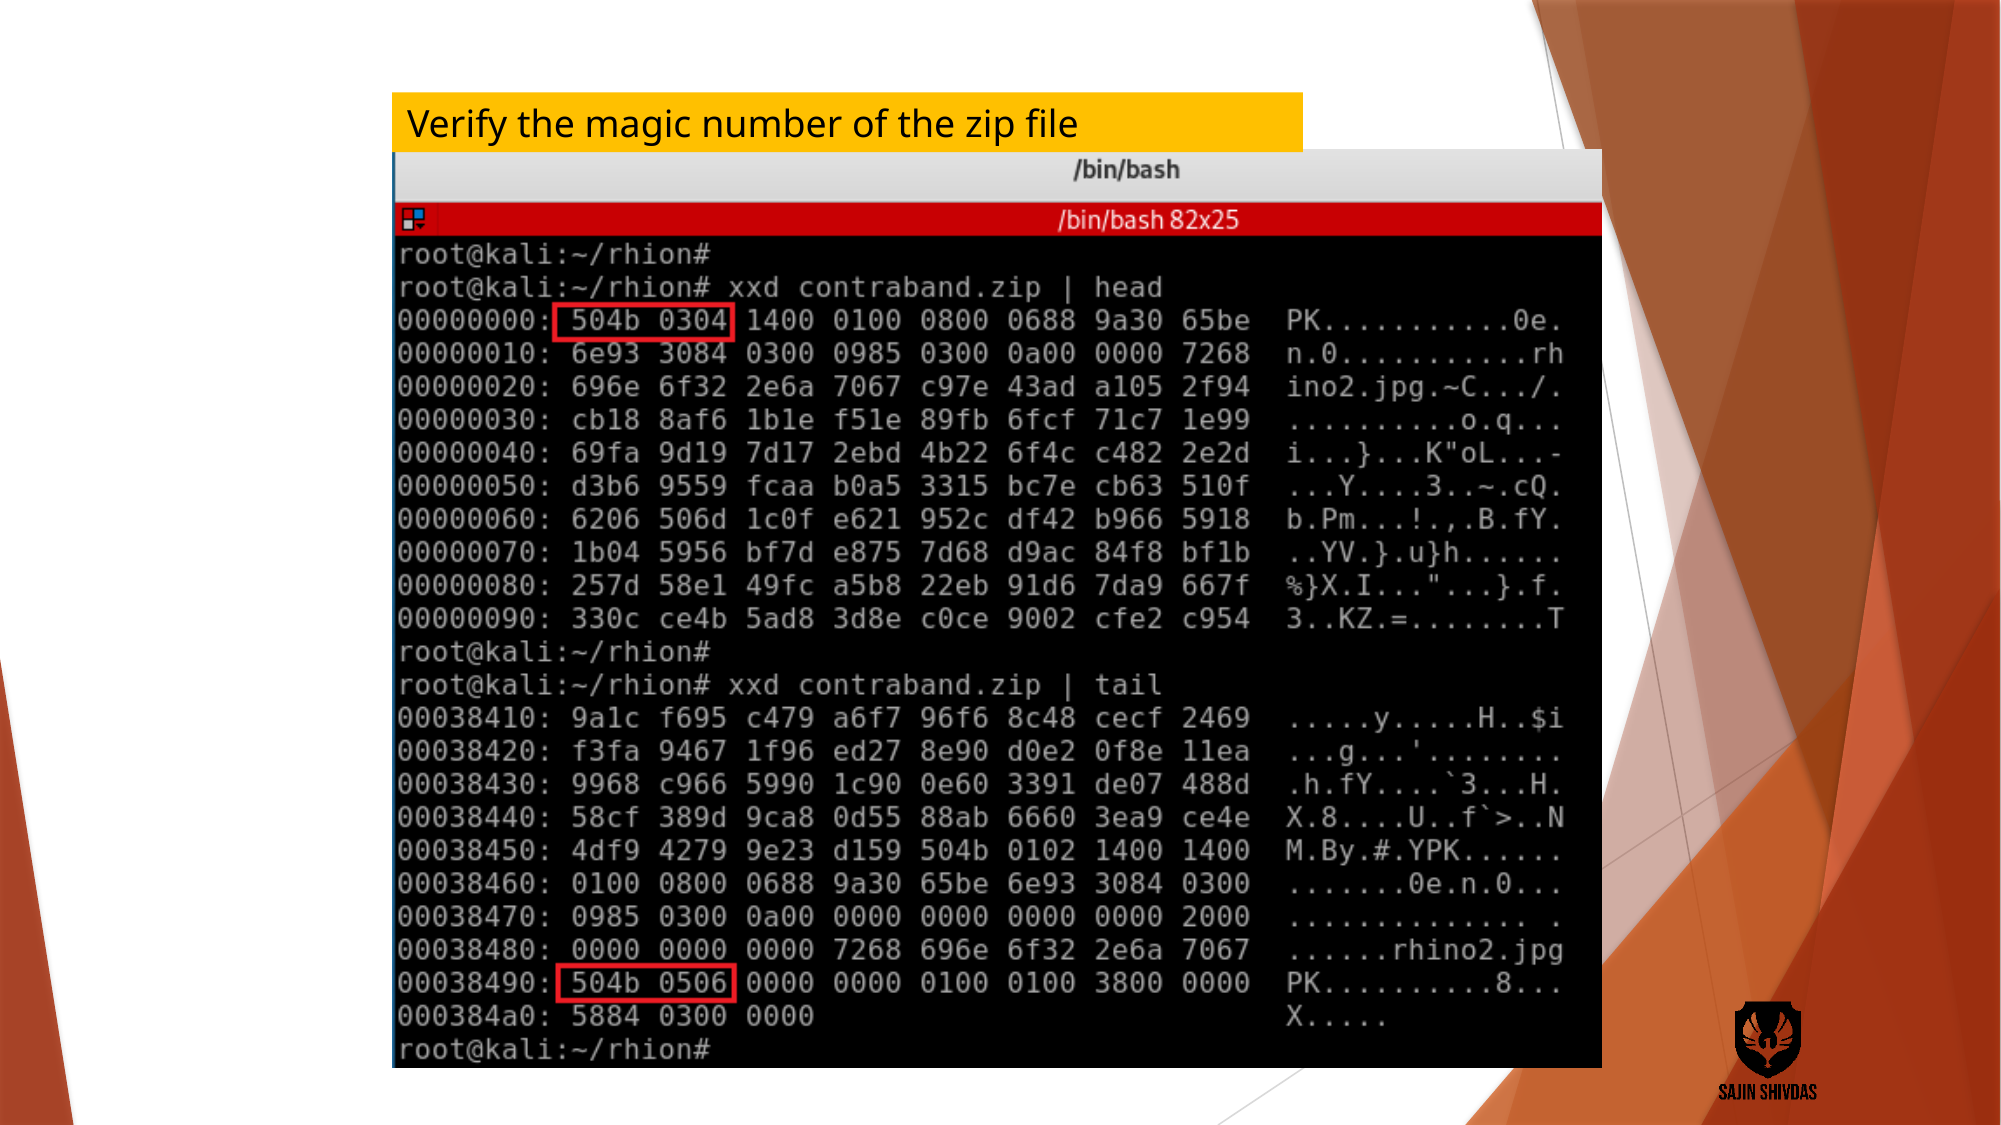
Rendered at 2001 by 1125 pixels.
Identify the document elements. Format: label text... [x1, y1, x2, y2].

text_box Verify the magic number of the zip file [392, 92, 1303, 148]
picture [1708, 991, 1830, 1113]
picture [391, 148, 1603, 1069]
